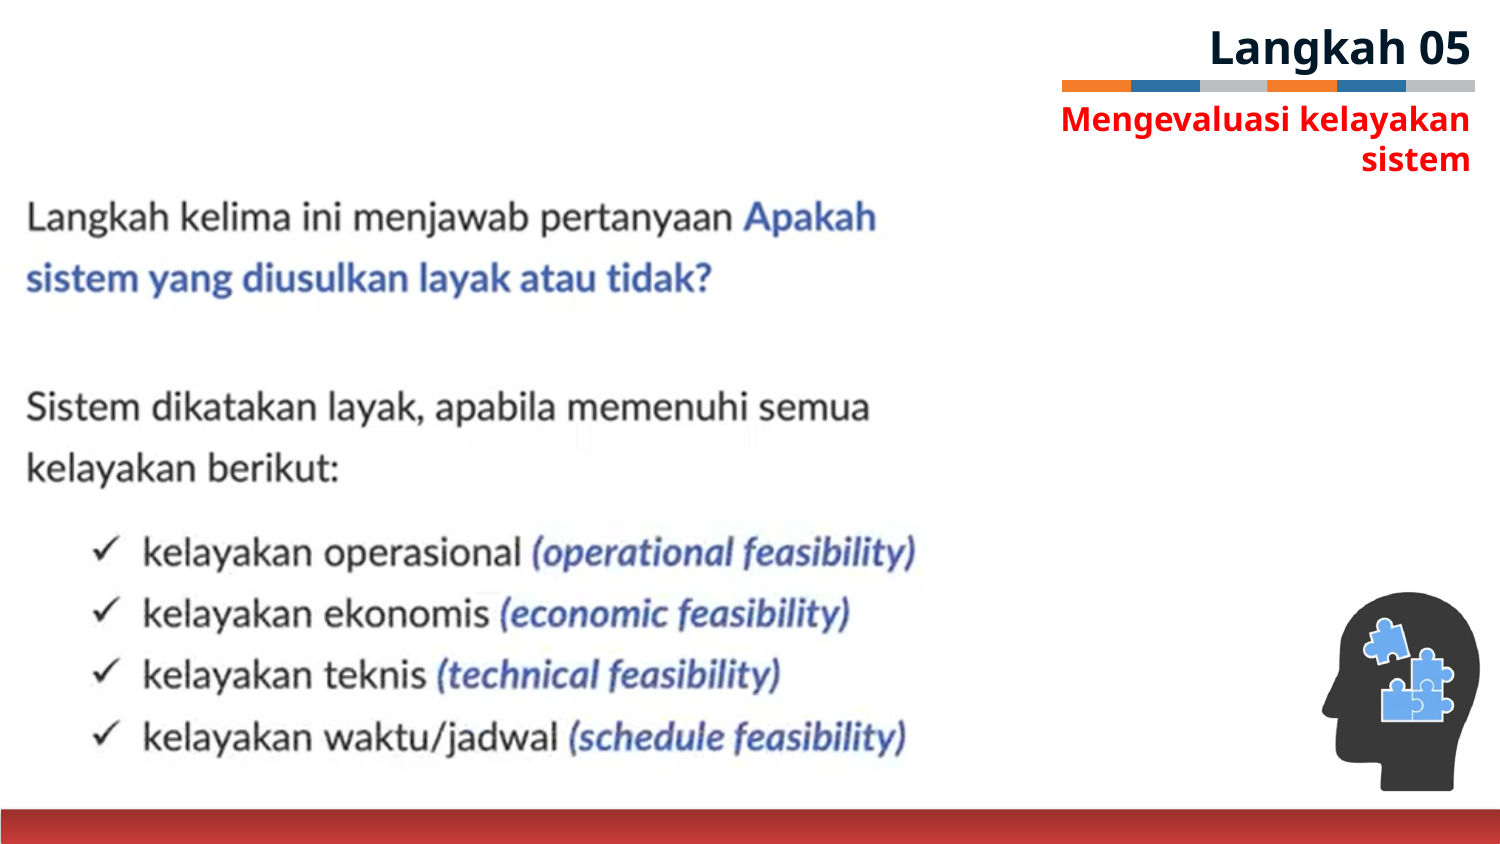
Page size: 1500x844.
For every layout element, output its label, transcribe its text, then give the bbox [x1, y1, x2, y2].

text_box [1, 809, 1500, 844]
picture [3, 127, 1014, 806]
text_box Langkah 05 Mengevaluasi kelayakan sistem [990, 11, 1487, 186]
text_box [1061, 79, 1476, 92]
picture [1312, 581, 1488, 798]
